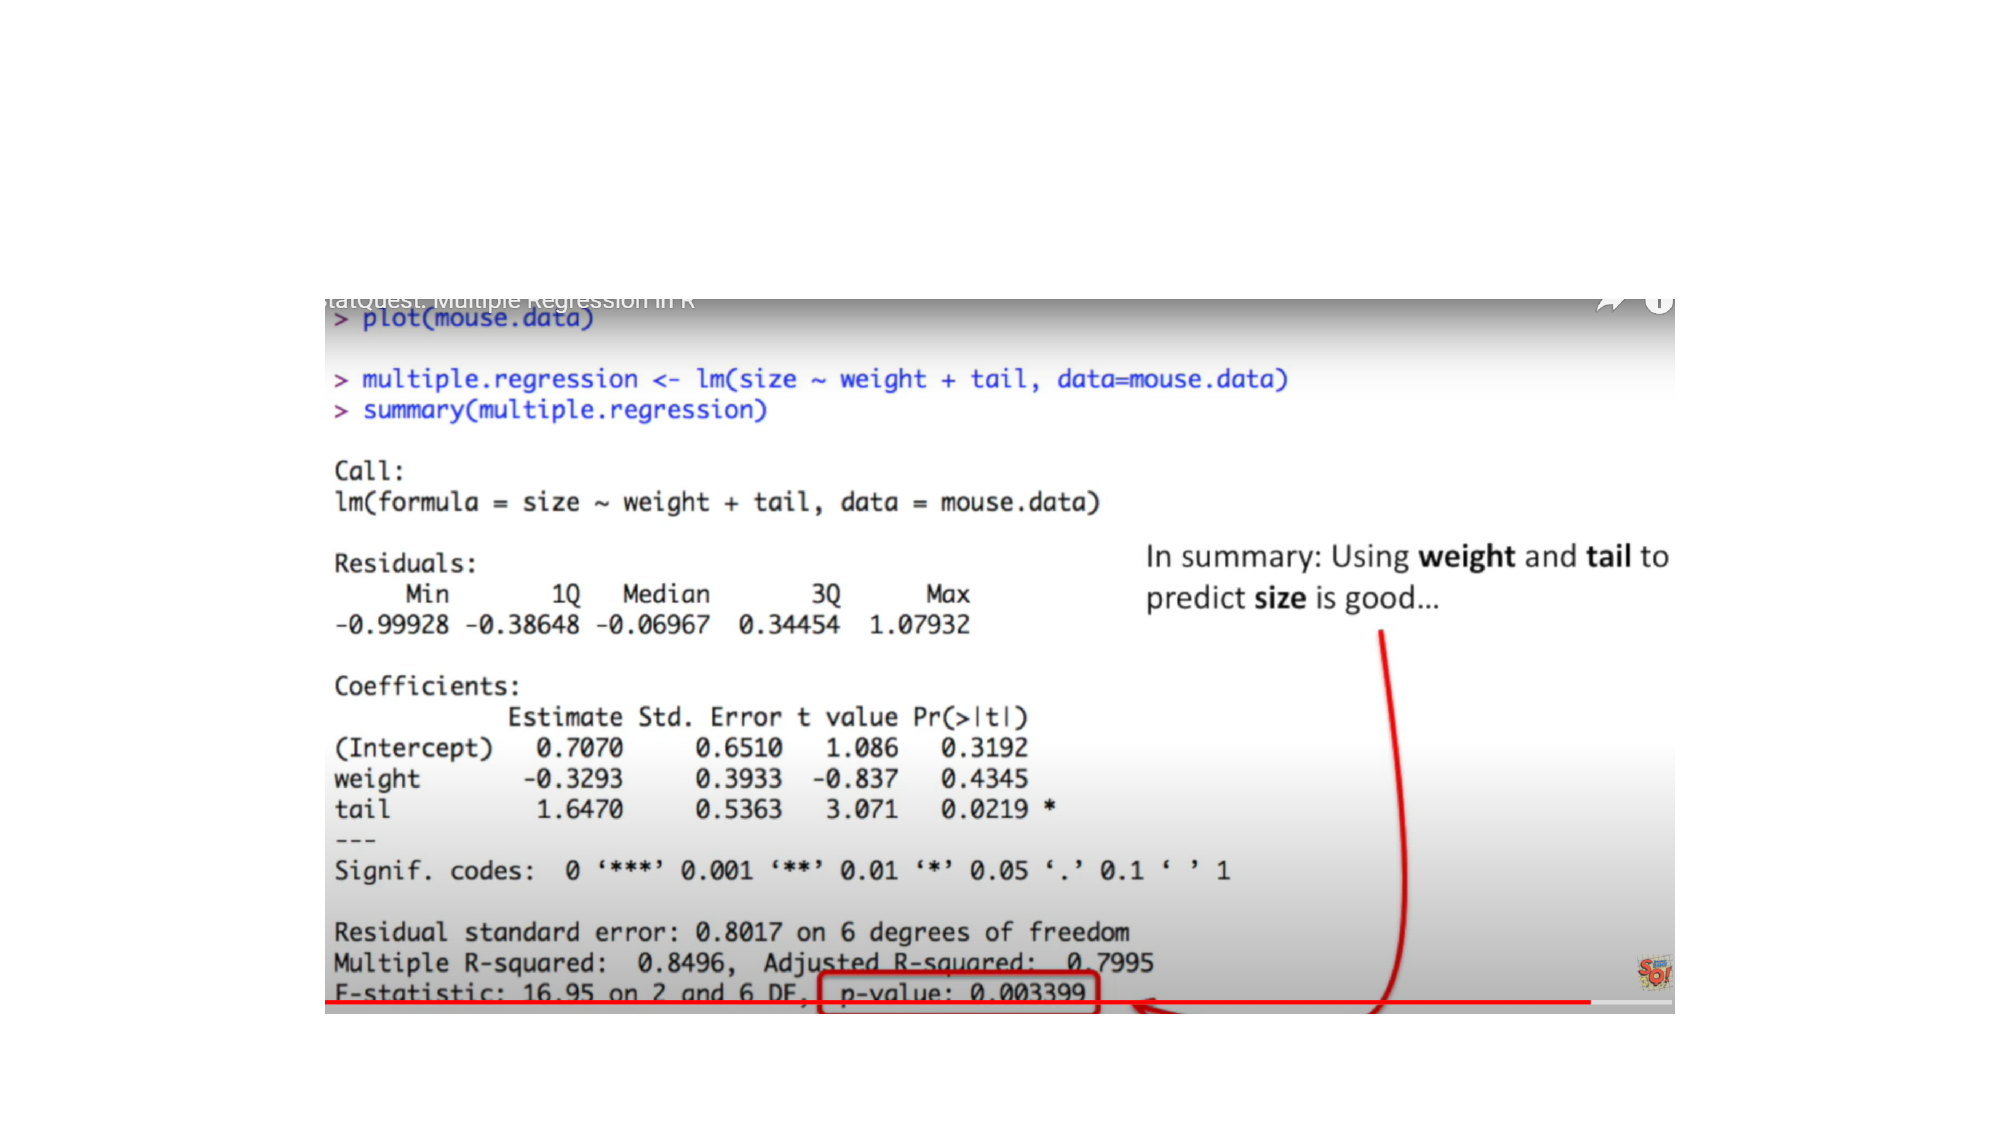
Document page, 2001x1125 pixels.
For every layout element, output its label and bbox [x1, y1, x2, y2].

list [325, 299, 1675, 1014]
